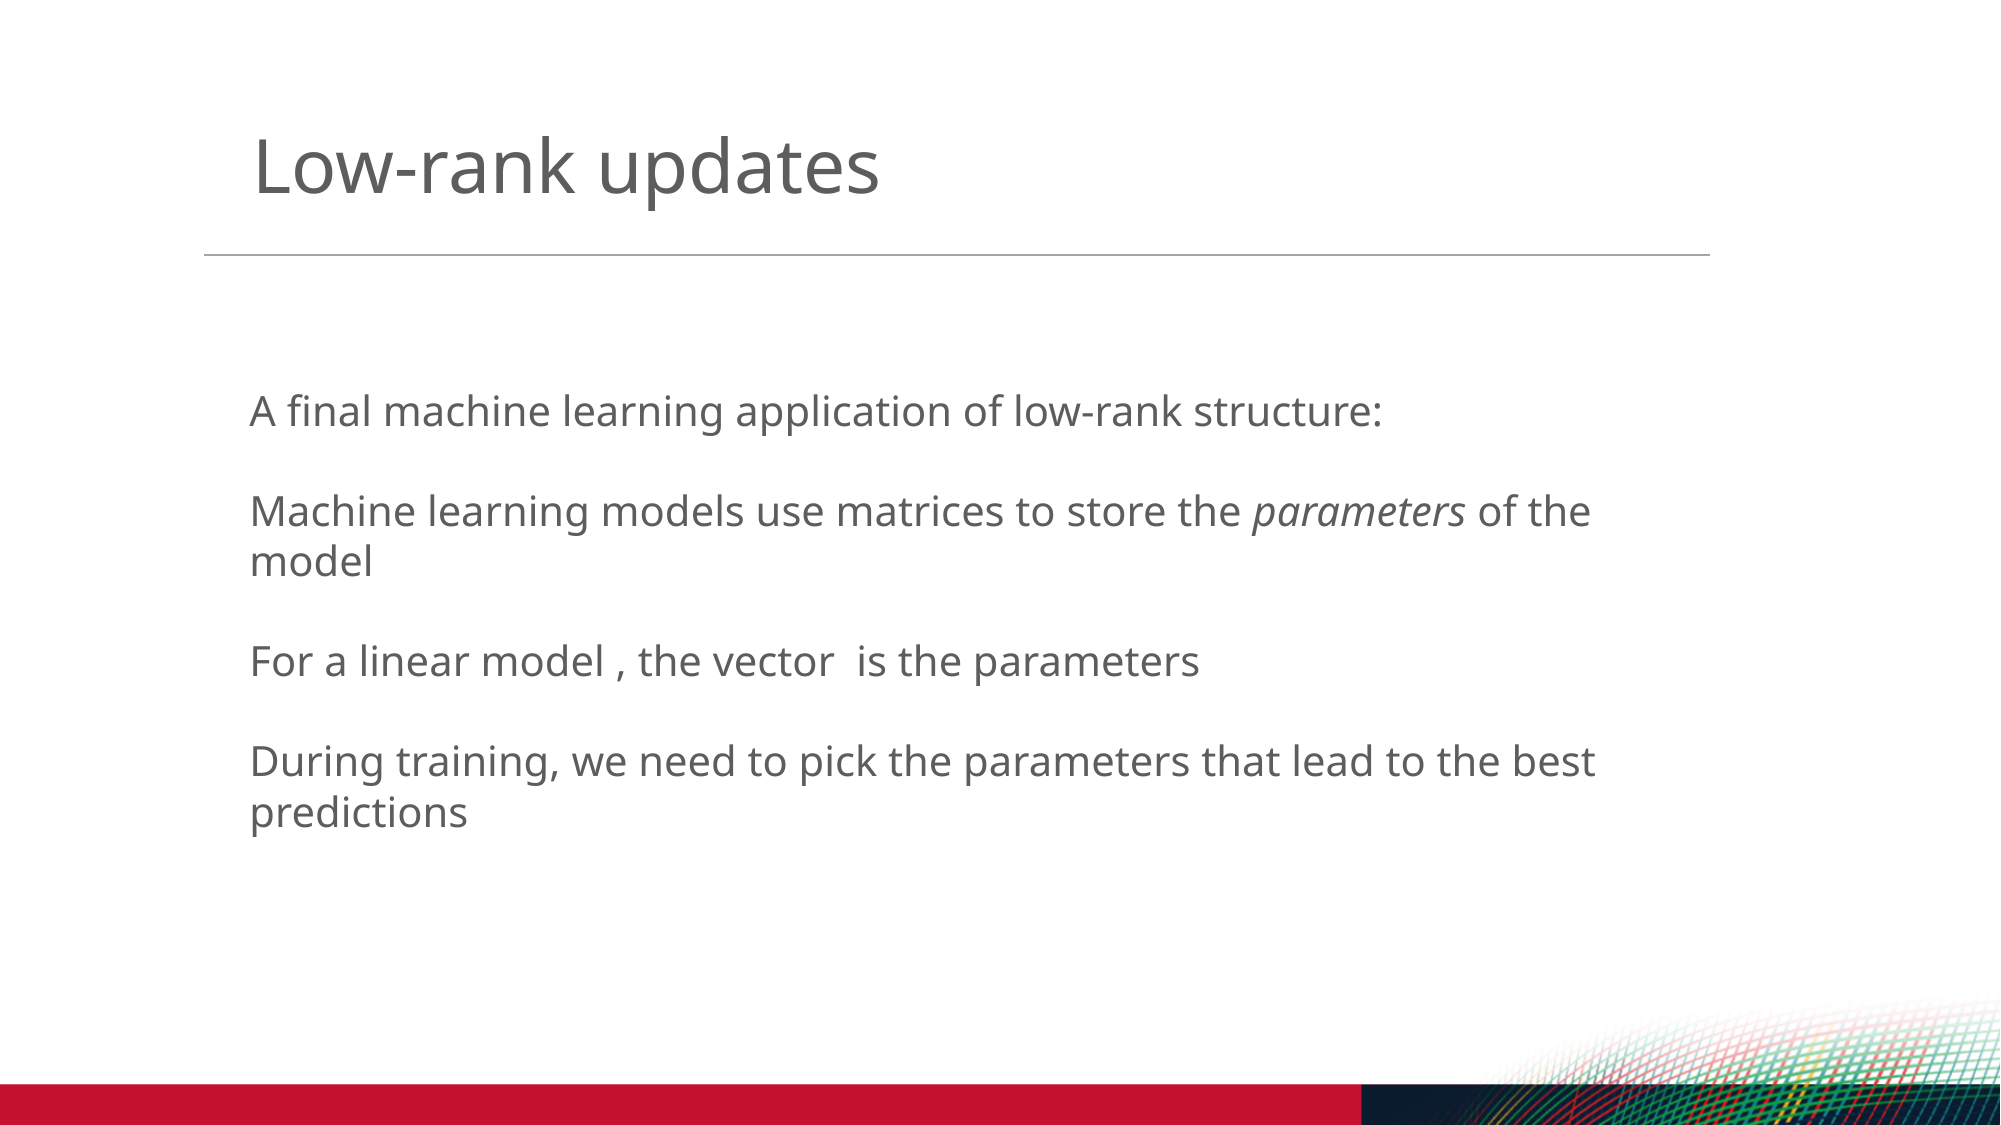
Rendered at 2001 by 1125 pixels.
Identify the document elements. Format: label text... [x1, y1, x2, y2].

list Low-rank updates [204, 116, 1170, 223]
picture [0, 958, 2000, 1125]
